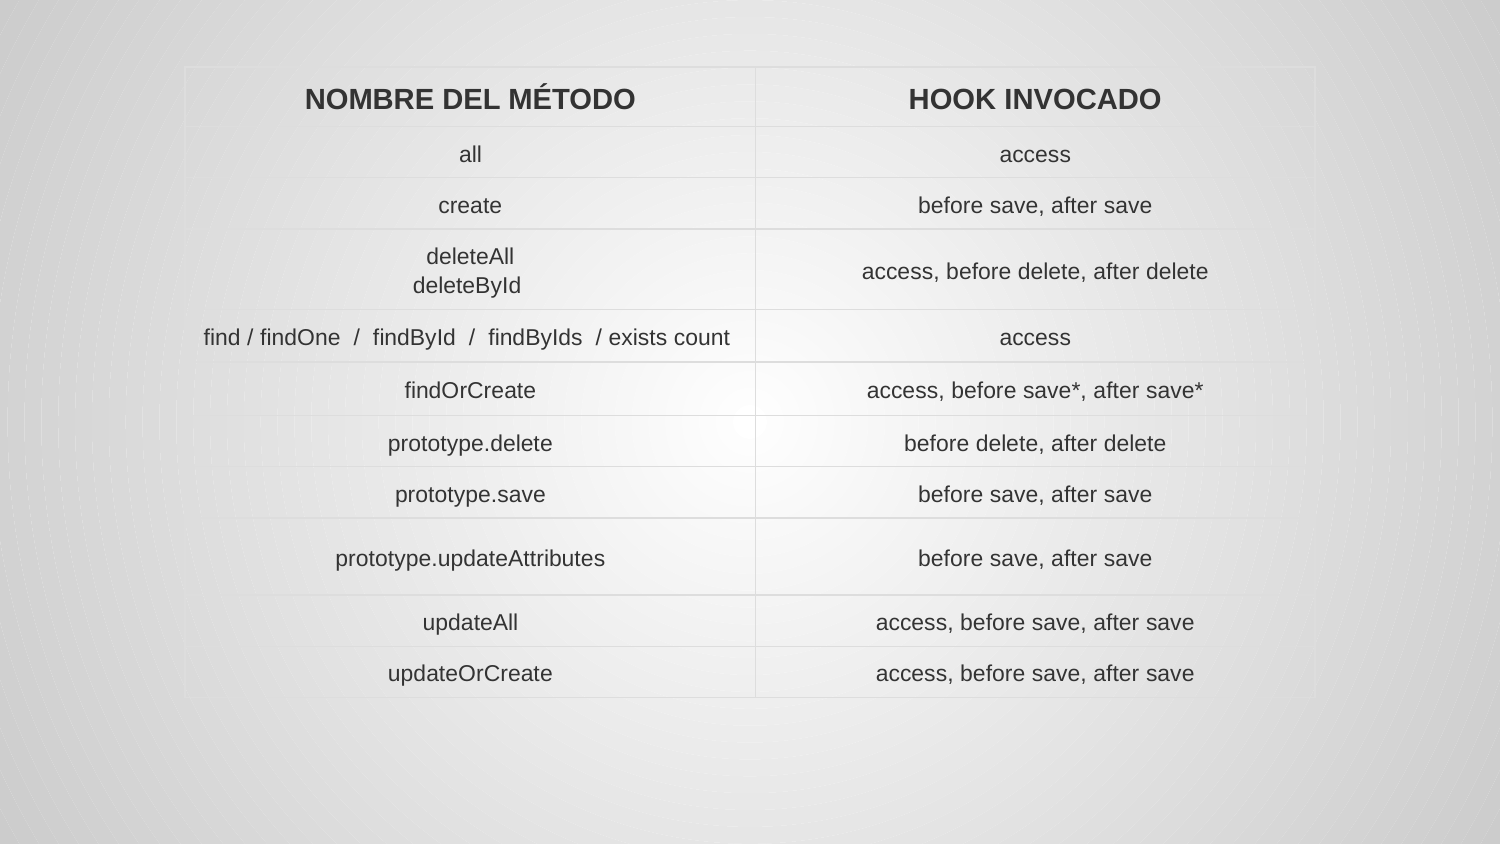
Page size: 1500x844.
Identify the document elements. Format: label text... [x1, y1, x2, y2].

table_cell before save, after save [756, 178, 1314, 228]
table_cell deleteAll deleteById [186, 230, 755, 309]
table_cell updateOrCreate [186, 647, 755, 697]
table_cell prototype.updateAttributes [186, 519, 755, 594]
table_cell access [756, 127, 1314, 177]
table_header NOMBRE DEL MÉTODO [186, 68, 755, 126]
table_header HOOK INVOCADO [756, 68, 1314, 126]
table_cell before save, after save [756, 519, 1314, 594]
table_cell find / findOne / findById / findByIds / exists count [186, 310, 755, 361]
table_cell all [186, 127, 755, 177]
table_cell access, before save, after save [756, 596, 1314, 646]
table_cell before save, after save [756, 467, 1314, 517]
table_cell prototype.delete [186, 416, 755, 466]
table_cell access, before save*, after save* [756, 363, 1314, 415]
table_cell create [186, 178, 755, 228]
table_cell before delete, after delete [756, 416, 1314, 466]
table_cell prototype.save [186, 467, 755, 517]
table_cell updateAll [186, 596, 755, 646]
table_cell access [756, 310, 1314, 361]
table_cell access, before delete, after delete [756, 230, 1314, 309]
table_cell access, before save, after save [756, 647, 1314, 697]
table_cell findOrCreate [186, 363, 755, 415]
